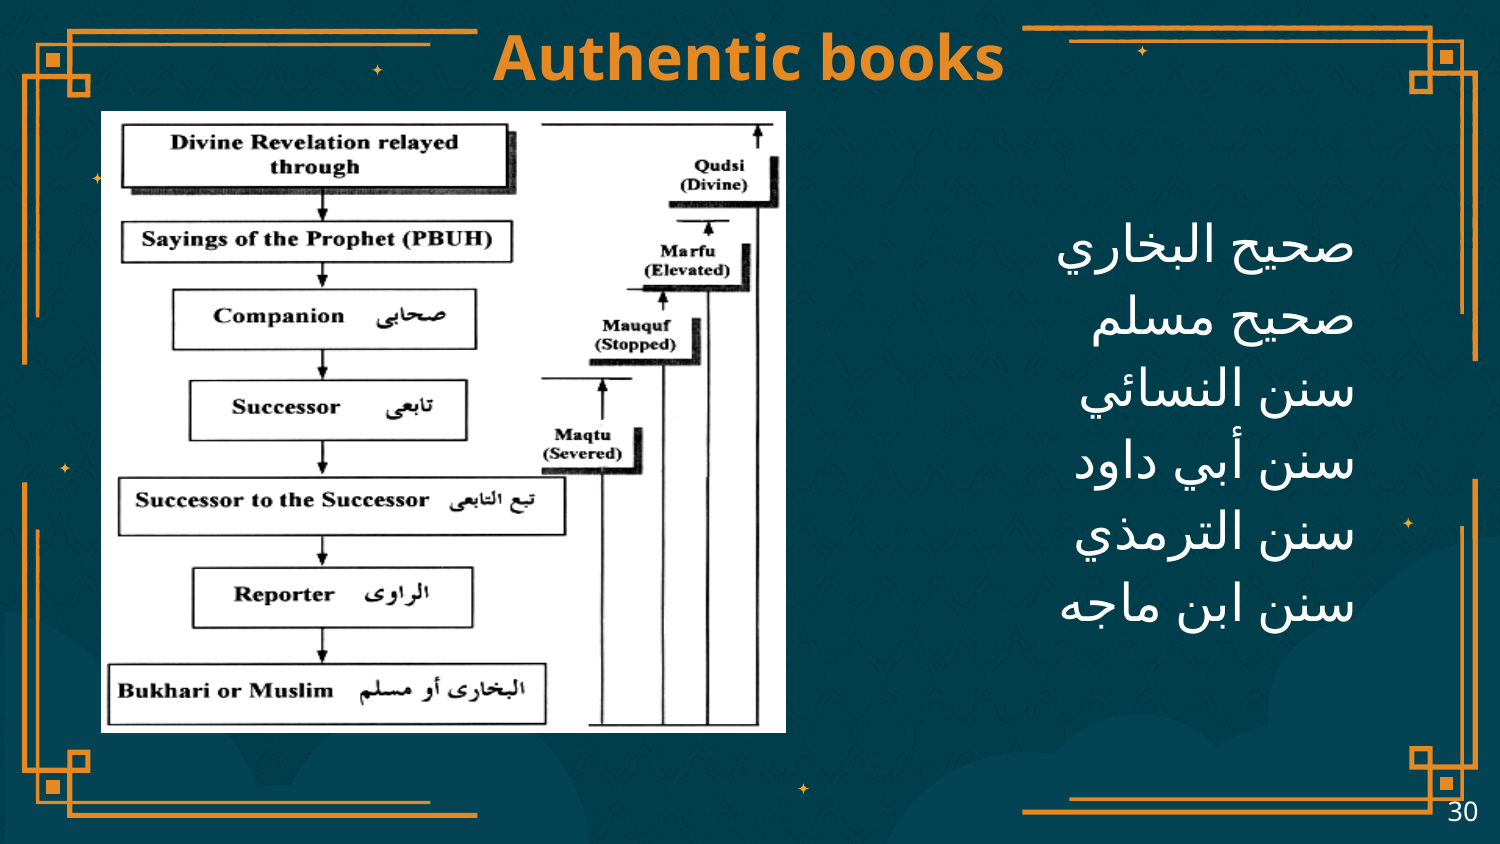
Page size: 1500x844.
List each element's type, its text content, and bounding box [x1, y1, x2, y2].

slide_number ‹#› [1403, 779, 1494, 844]
text_box صحيح البخاري صحيح مسلم سنن النسائي سنن أبي داود سنن الترمذي سنن ابن ماجه [909, 131, 1372, 702]
picture [99, 112, 787, 732]
text_box Authentic books [396, 0, 1104, 110]
